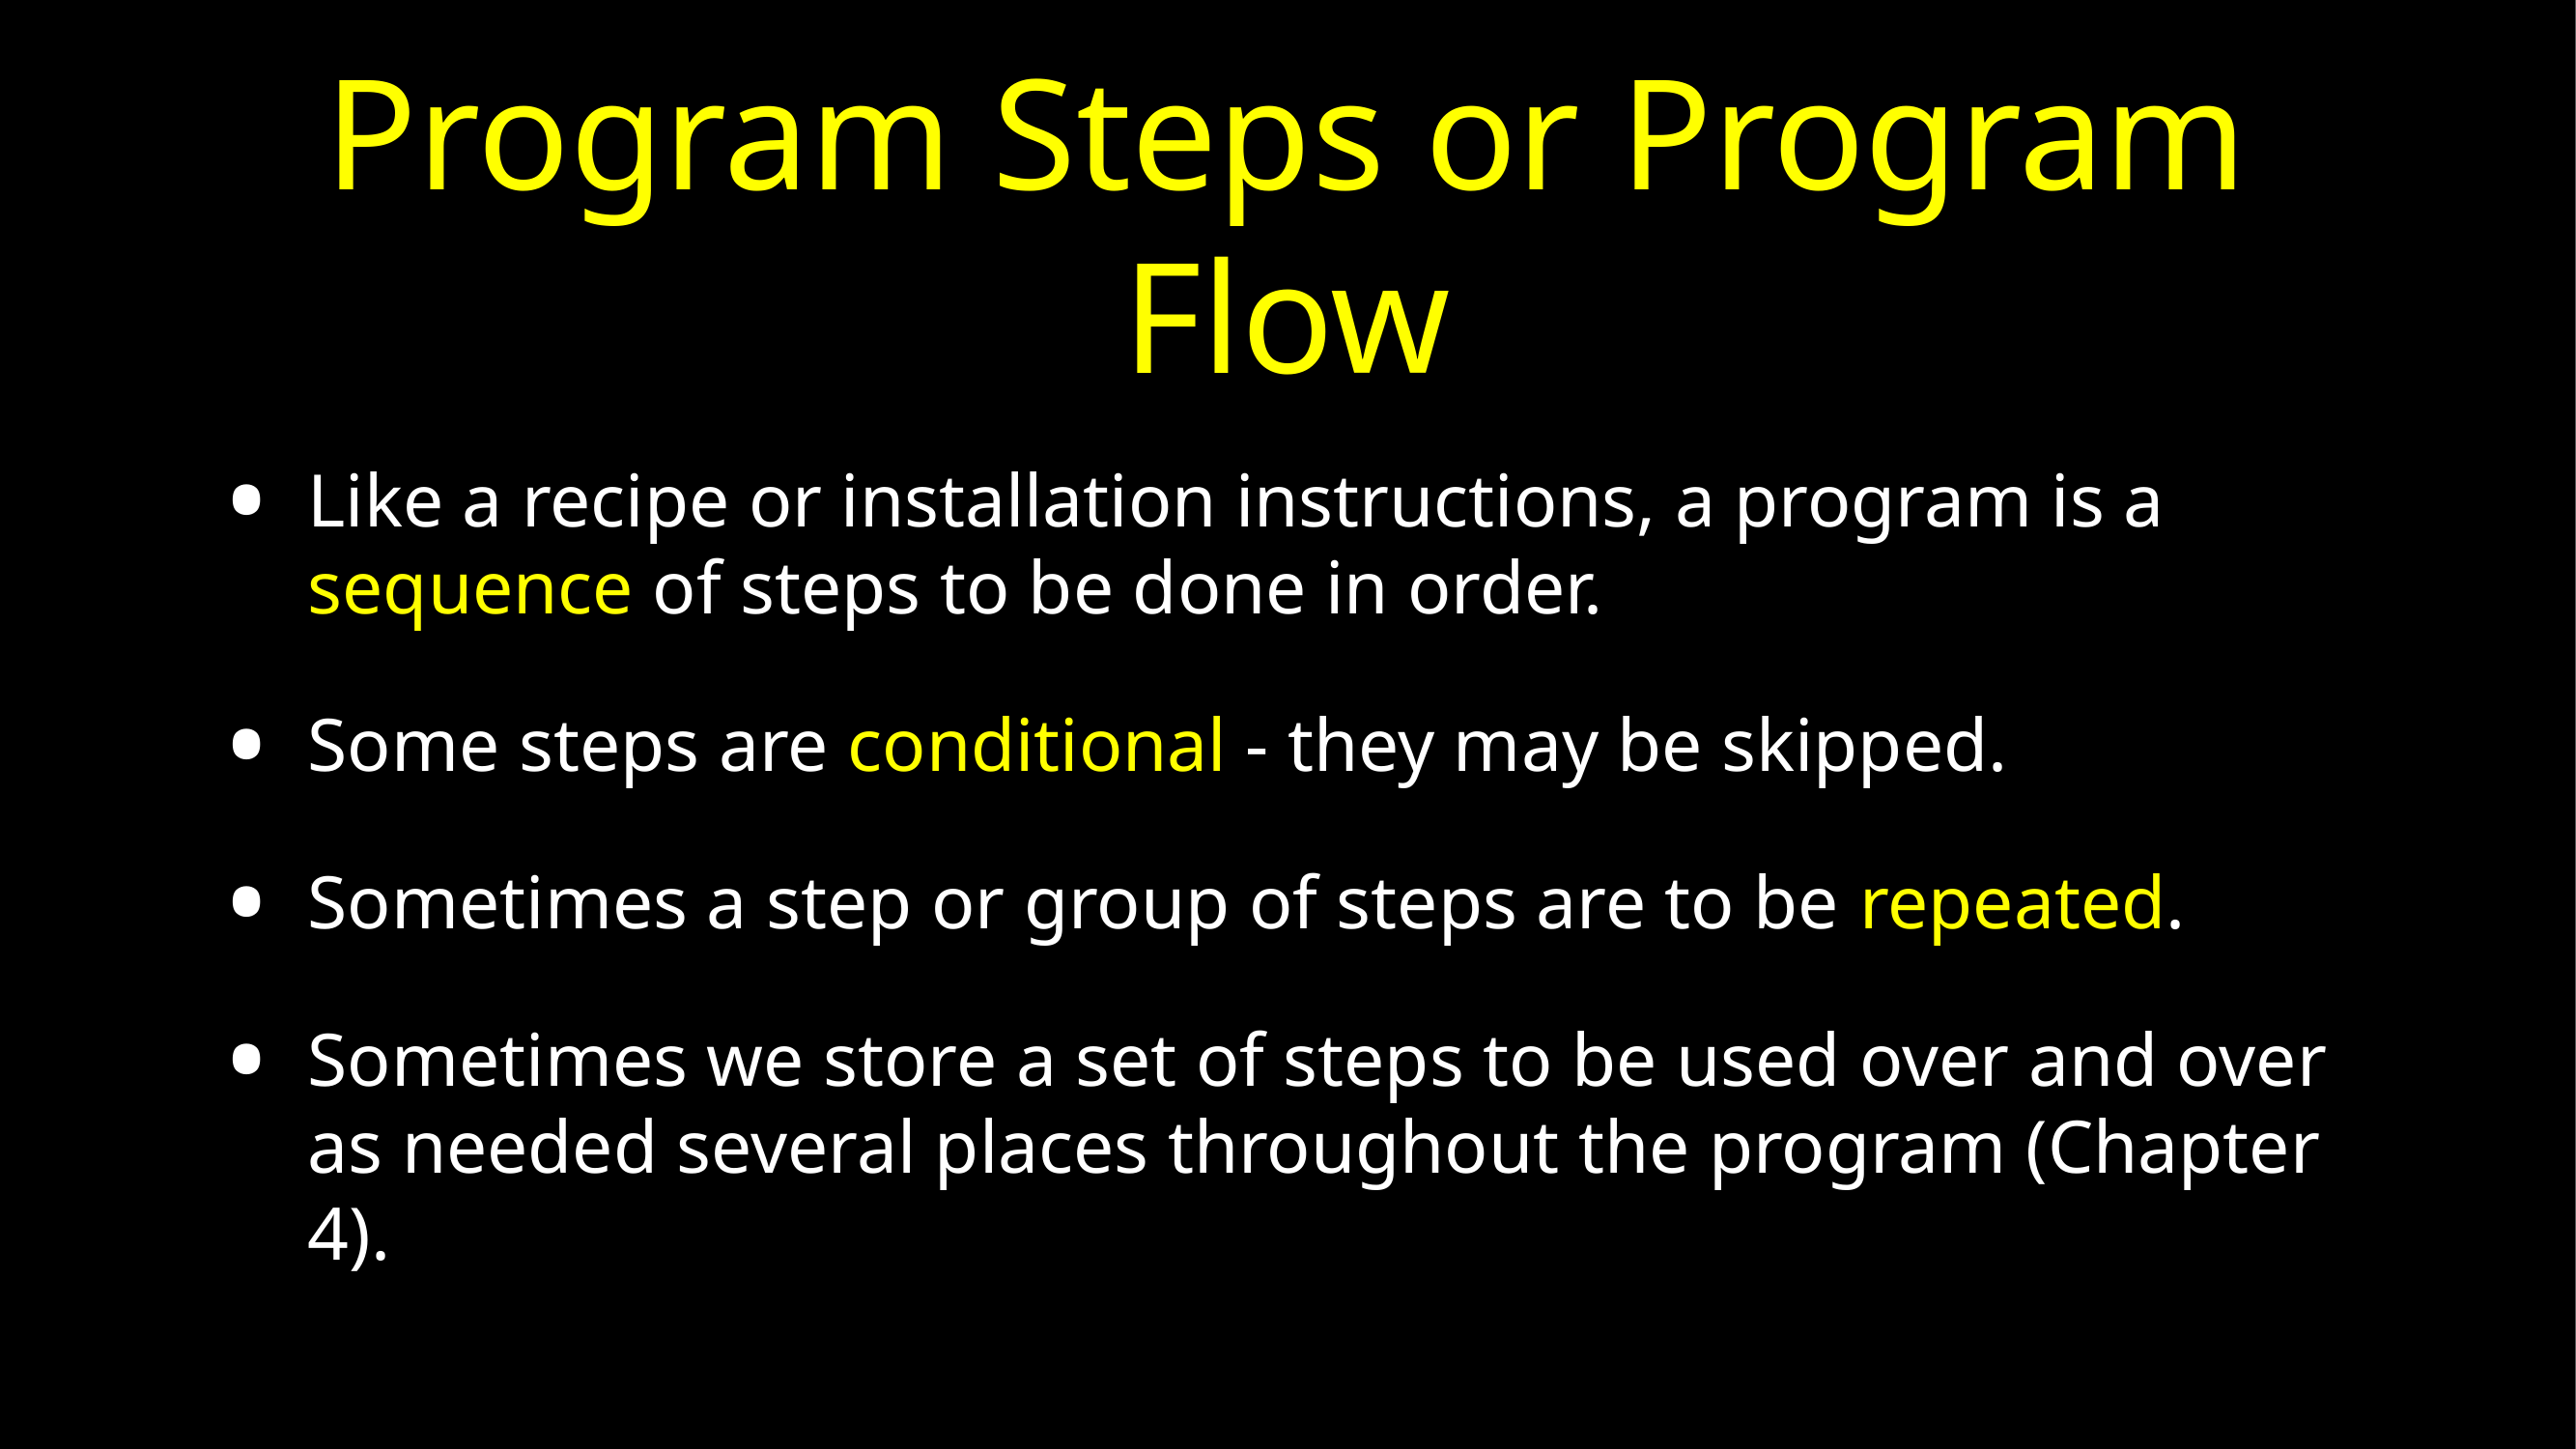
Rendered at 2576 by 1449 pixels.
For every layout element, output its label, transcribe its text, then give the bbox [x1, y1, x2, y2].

list Like a recipe or installation instructions, a program is a sequence of steps to be done in order. Some steps are conditional - they may be skipped. Sometimes a step or group of steps are to be repeated. Sometimes we store a set of steps to be used over and over as needed several places throughout the program (Chapter 4). [183, 412, 2391, 1317]
title Program Steps or Program Flow [183, 38, 2391, 403]
